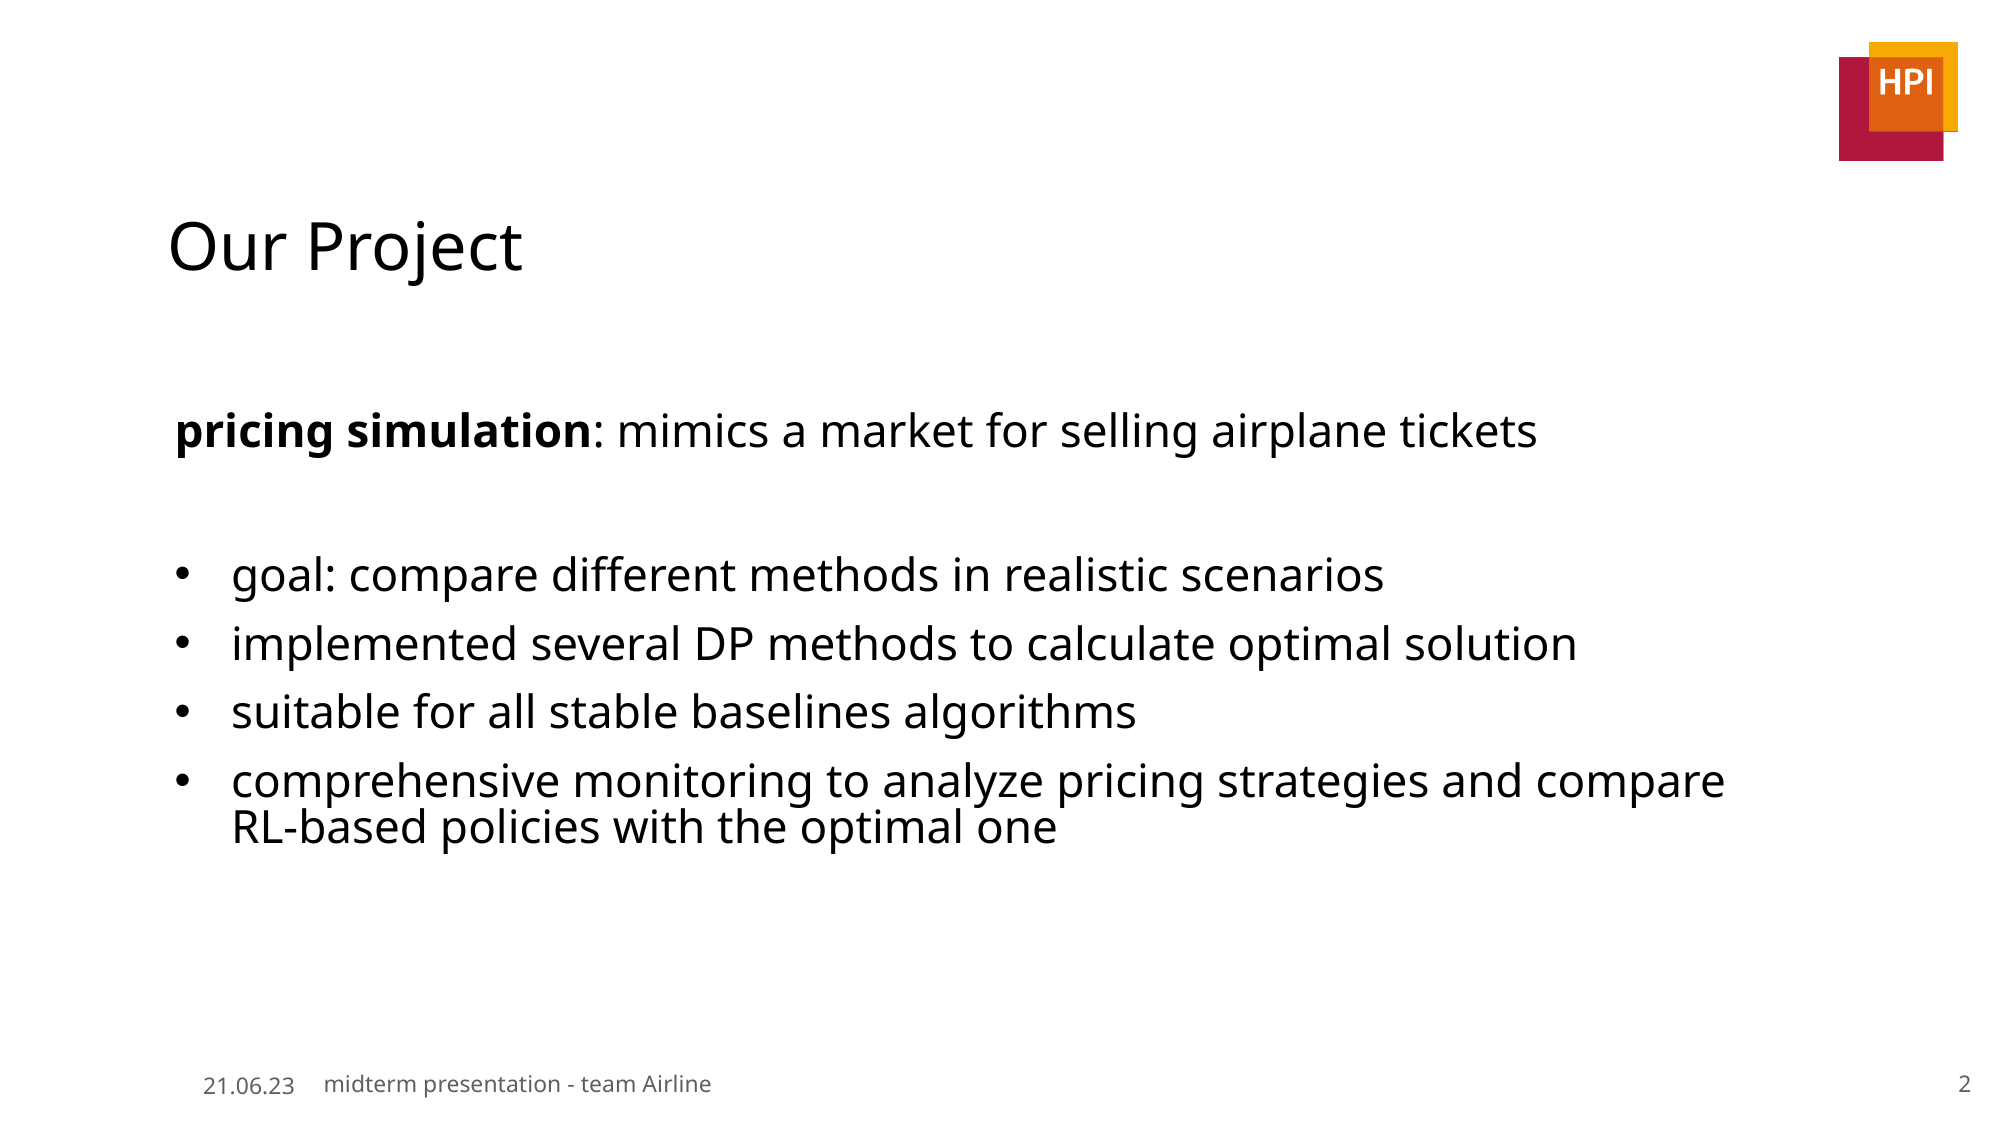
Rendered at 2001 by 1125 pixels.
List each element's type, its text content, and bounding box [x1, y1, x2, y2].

footer midterm presentation - team Airline [323, 1055, 1296, 1116]
title Our Project [167, 160, 1759, 284]
slide_number 3 [1891, 1052, 1972, 1119]
picture [1839, 42, 1958, 161]
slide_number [134, 1055, 296, 1116]
list pricing simulation: mimics a market for selling airplane tickets goal: compare different methods in realistic scenarios implemented several DP methods to calculate optimal solution suitable for all stable baselines algorithms comprehensive monitoring to analyze pricing strategies and compare RL-based policies with the optimal one [174, 410, 1751, 1026]
